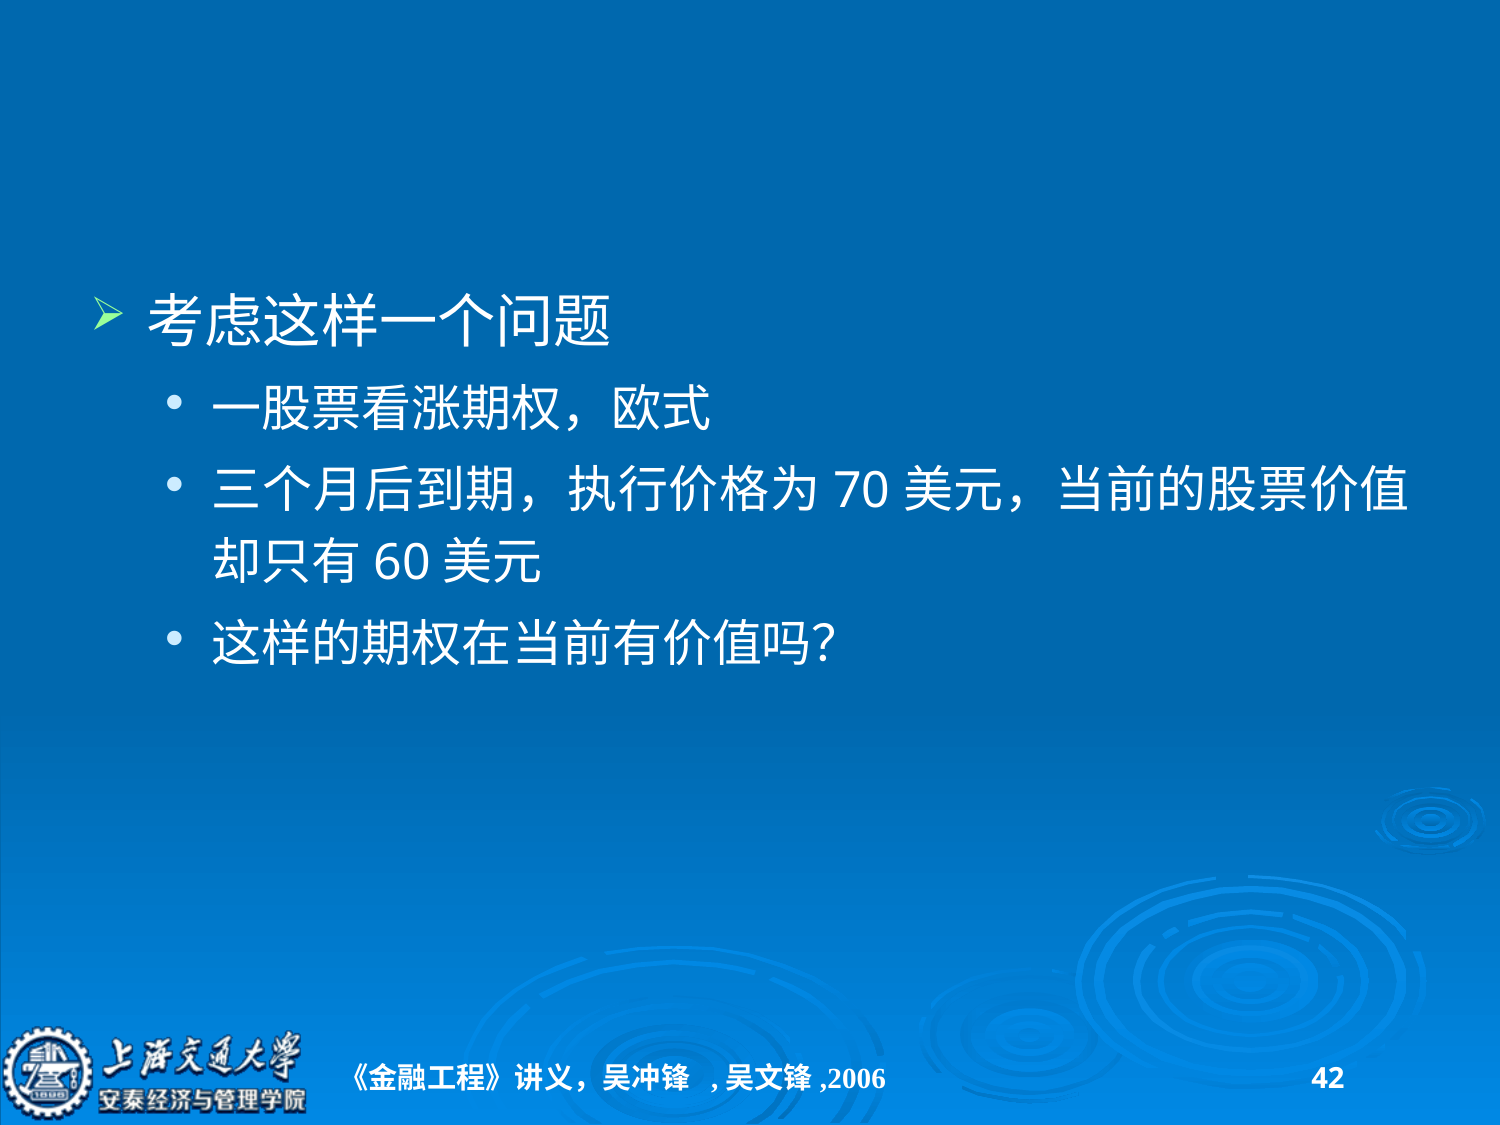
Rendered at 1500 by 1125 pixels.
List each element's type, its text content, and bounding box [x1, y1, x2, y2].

list 考虑这样一个问题 一股票看涨期权，欧式 三个月后到期，执行价格为70美元，当前的股票价值却只有60美元 这样的期权在当前有价值吗？ [75, 262, 1425, 1005]
picture [0, 1017, 313, 1125]
